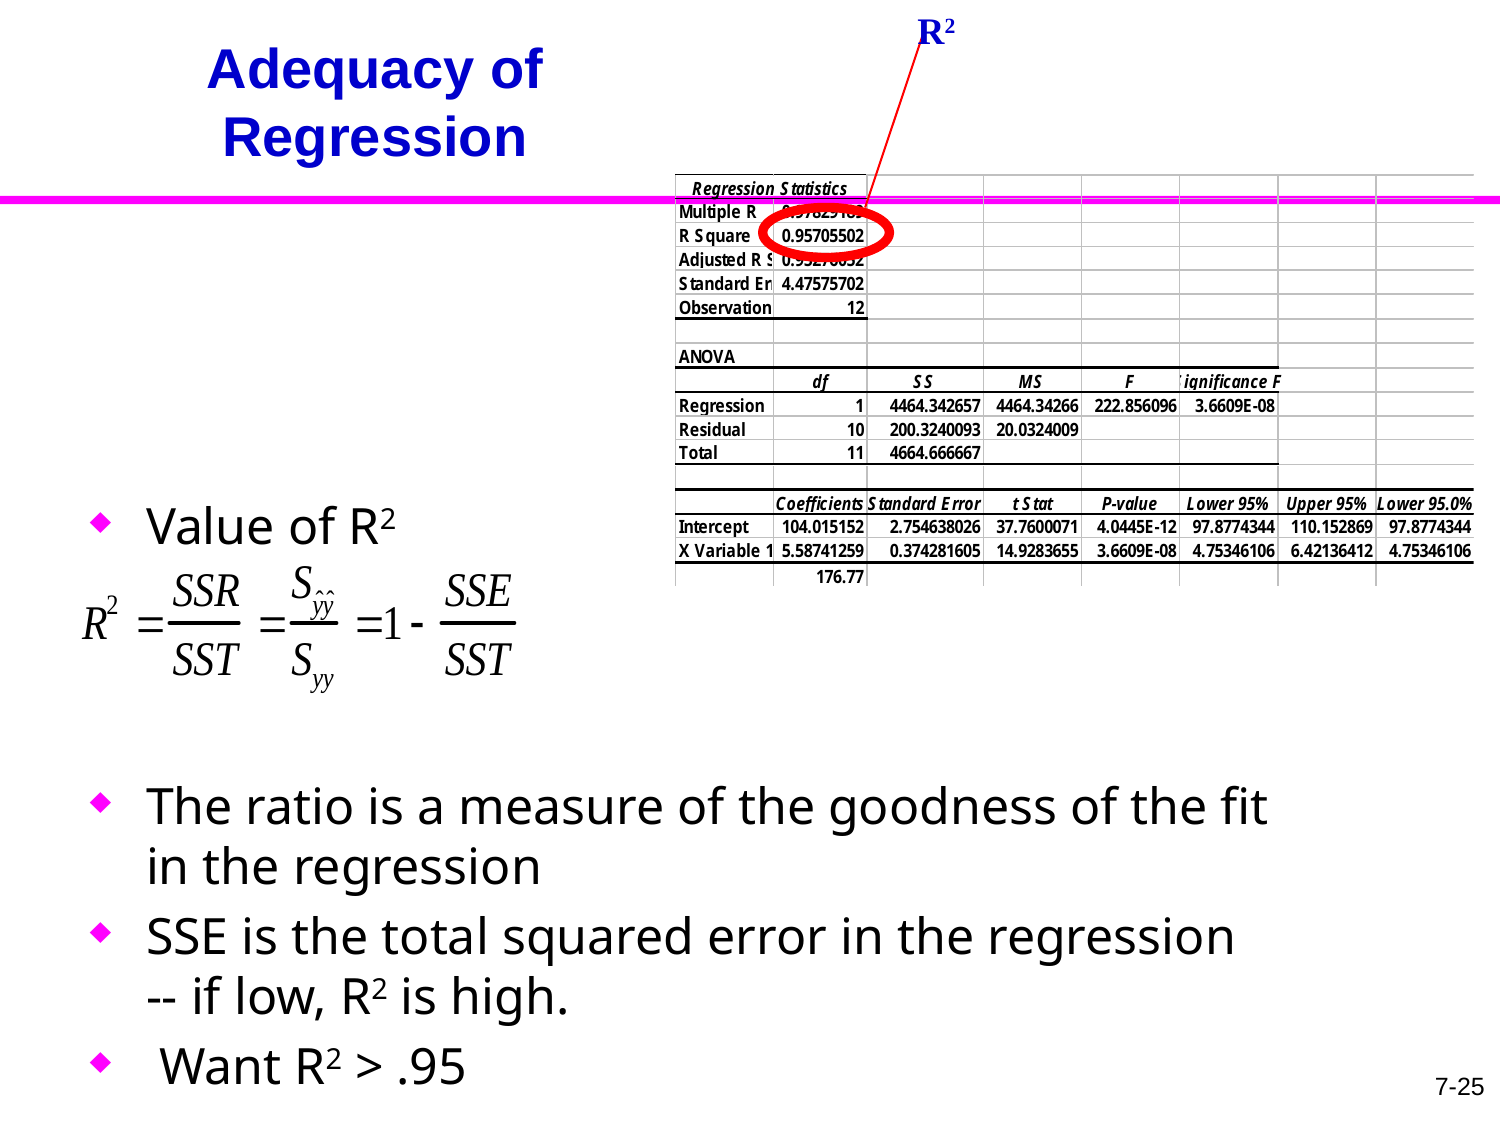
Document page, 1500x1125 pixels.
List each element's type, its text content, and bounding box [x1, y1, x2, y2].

title Adequacy of Regression [62, 24, 669, 175]
slide_number 7-25 [1187, 1062, 1500, 1125]
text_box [74, 562, 526, 700]
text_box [674, 0, 1476, 588]
list Value of R2 The ratio is a measure of the goodness of the fit in the regression SSE is the total squared error in the regression -- if low, R2 is high. Want R2 > .95 [75, 487, 1288, 1100]
